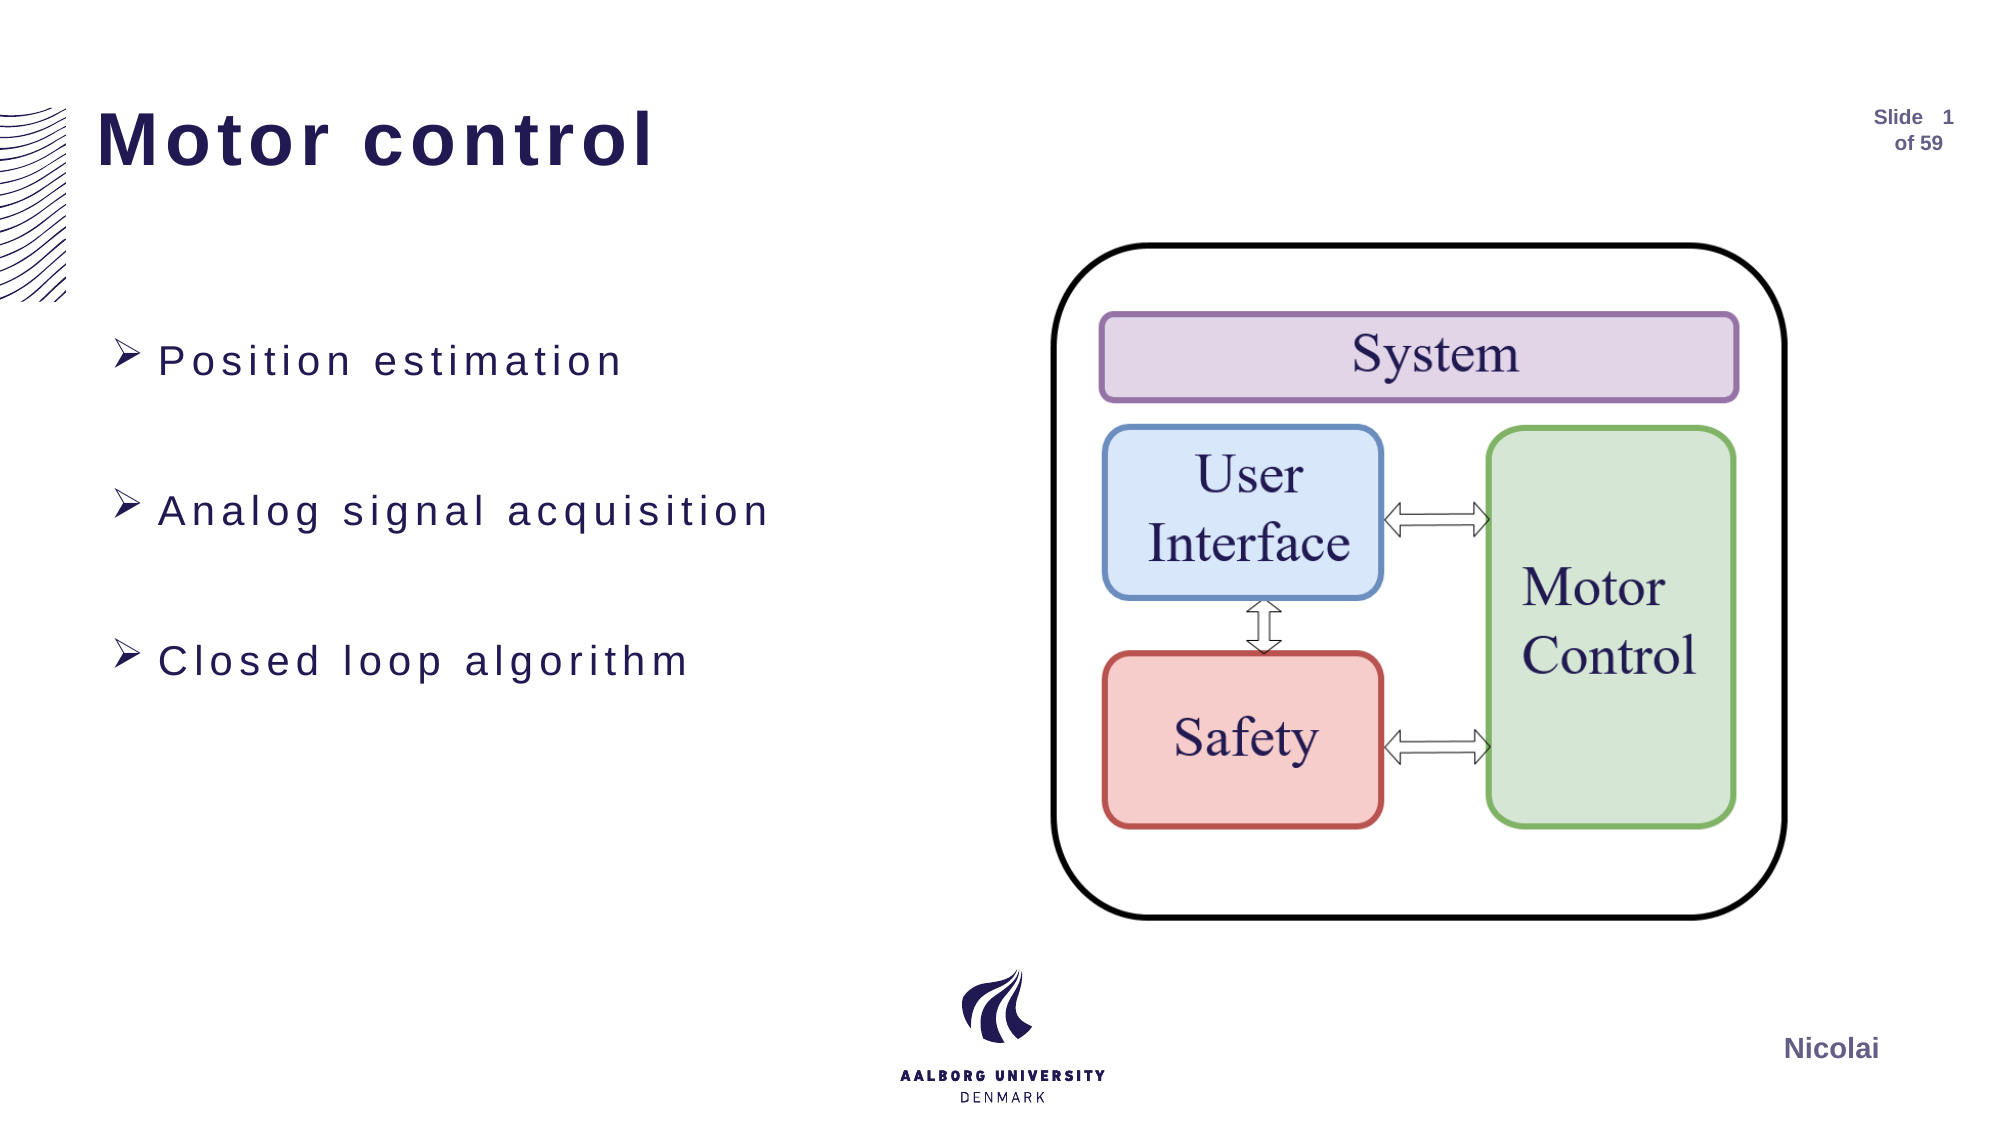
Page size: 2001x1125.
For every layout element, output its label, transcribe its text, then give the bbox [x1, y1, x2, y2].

text_box Slide [1859, 97, 1924, 135]
text_box Nicolai [1743, 1027, 1880, 1065]
picture [1026, 223, 1804, 934]
text_box of 59 [1864, 123, 1944, 162]
title Motor control [96, 58, 1105, 325]
text_box Position estimation Analog signal acquisition Closed loop algorithm [96, 326, 1026, 692]
slide_number 1 [1924, 97, 1954, 135]
